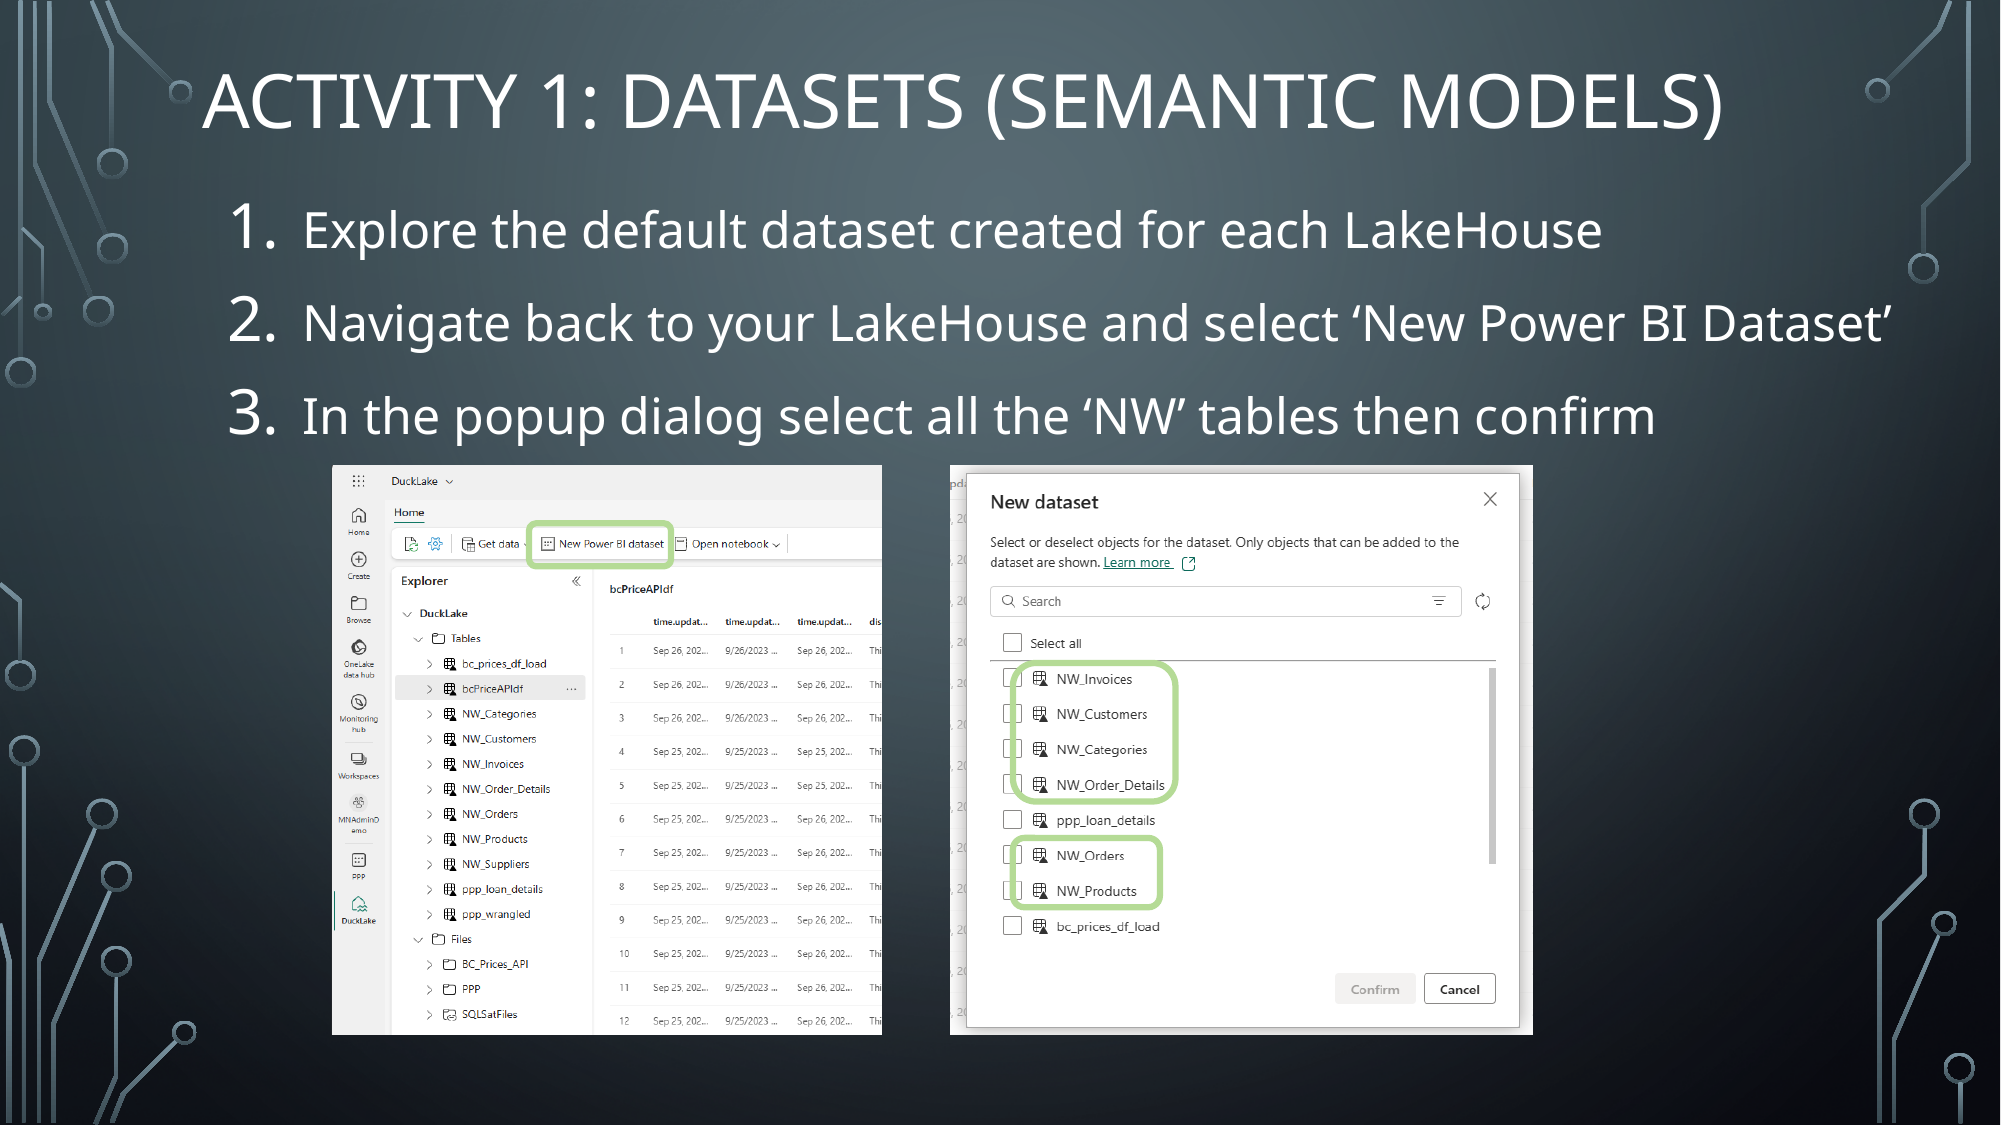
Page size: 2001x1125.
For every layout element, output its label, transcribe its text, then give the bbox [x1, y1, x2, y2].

text_box Explore the default dataset created for each LakeHouse Navigate back to your LakeHouse and select ‘New Power BI Dataset’ In the popup dialog select all the ‘NW’ tables then confirm [212, 179, 1937, 553]
picture [950, 465, 1533, 1035]
list [187, 154, 1912, 351]
title activity 1: Datasets (Semantic Models) [187, 39, 1813, 154]
picture [331, 465, 883, 1035]
